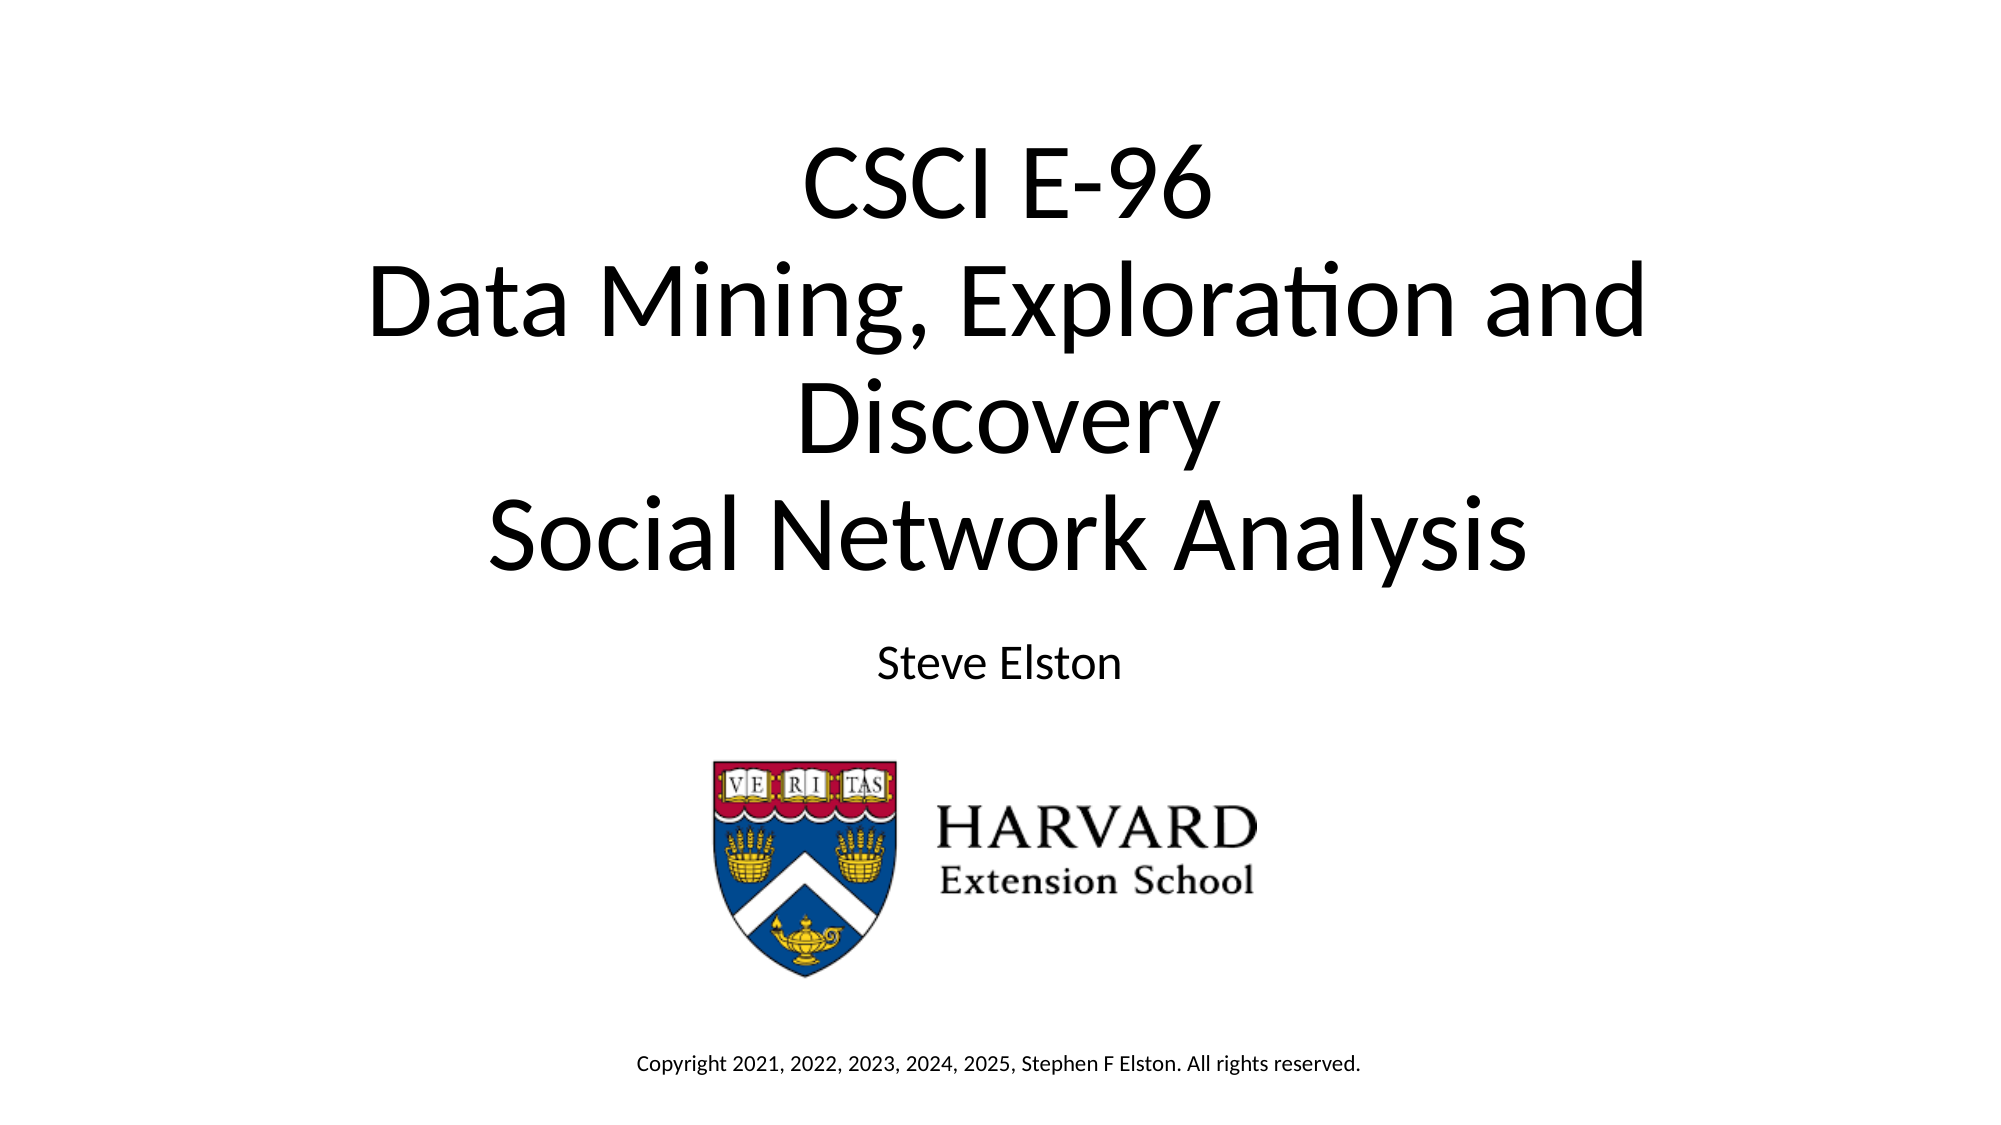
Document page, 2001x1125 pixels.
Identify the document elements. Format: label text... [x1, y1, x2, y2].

subtitle Steve Elston [249, 629, 1750, 711]
text_box Copyright 2021, 2022, 2023, 2024, 2025, Stephen F Elston. All rights reserved. [249, 1043, 1750, 1125]
picture [709, 757, 1257, 983]
title CSCI E-96 Data Mining, Exploration and Discovery Social Network Analysis [49, 114, 1968, 602]
